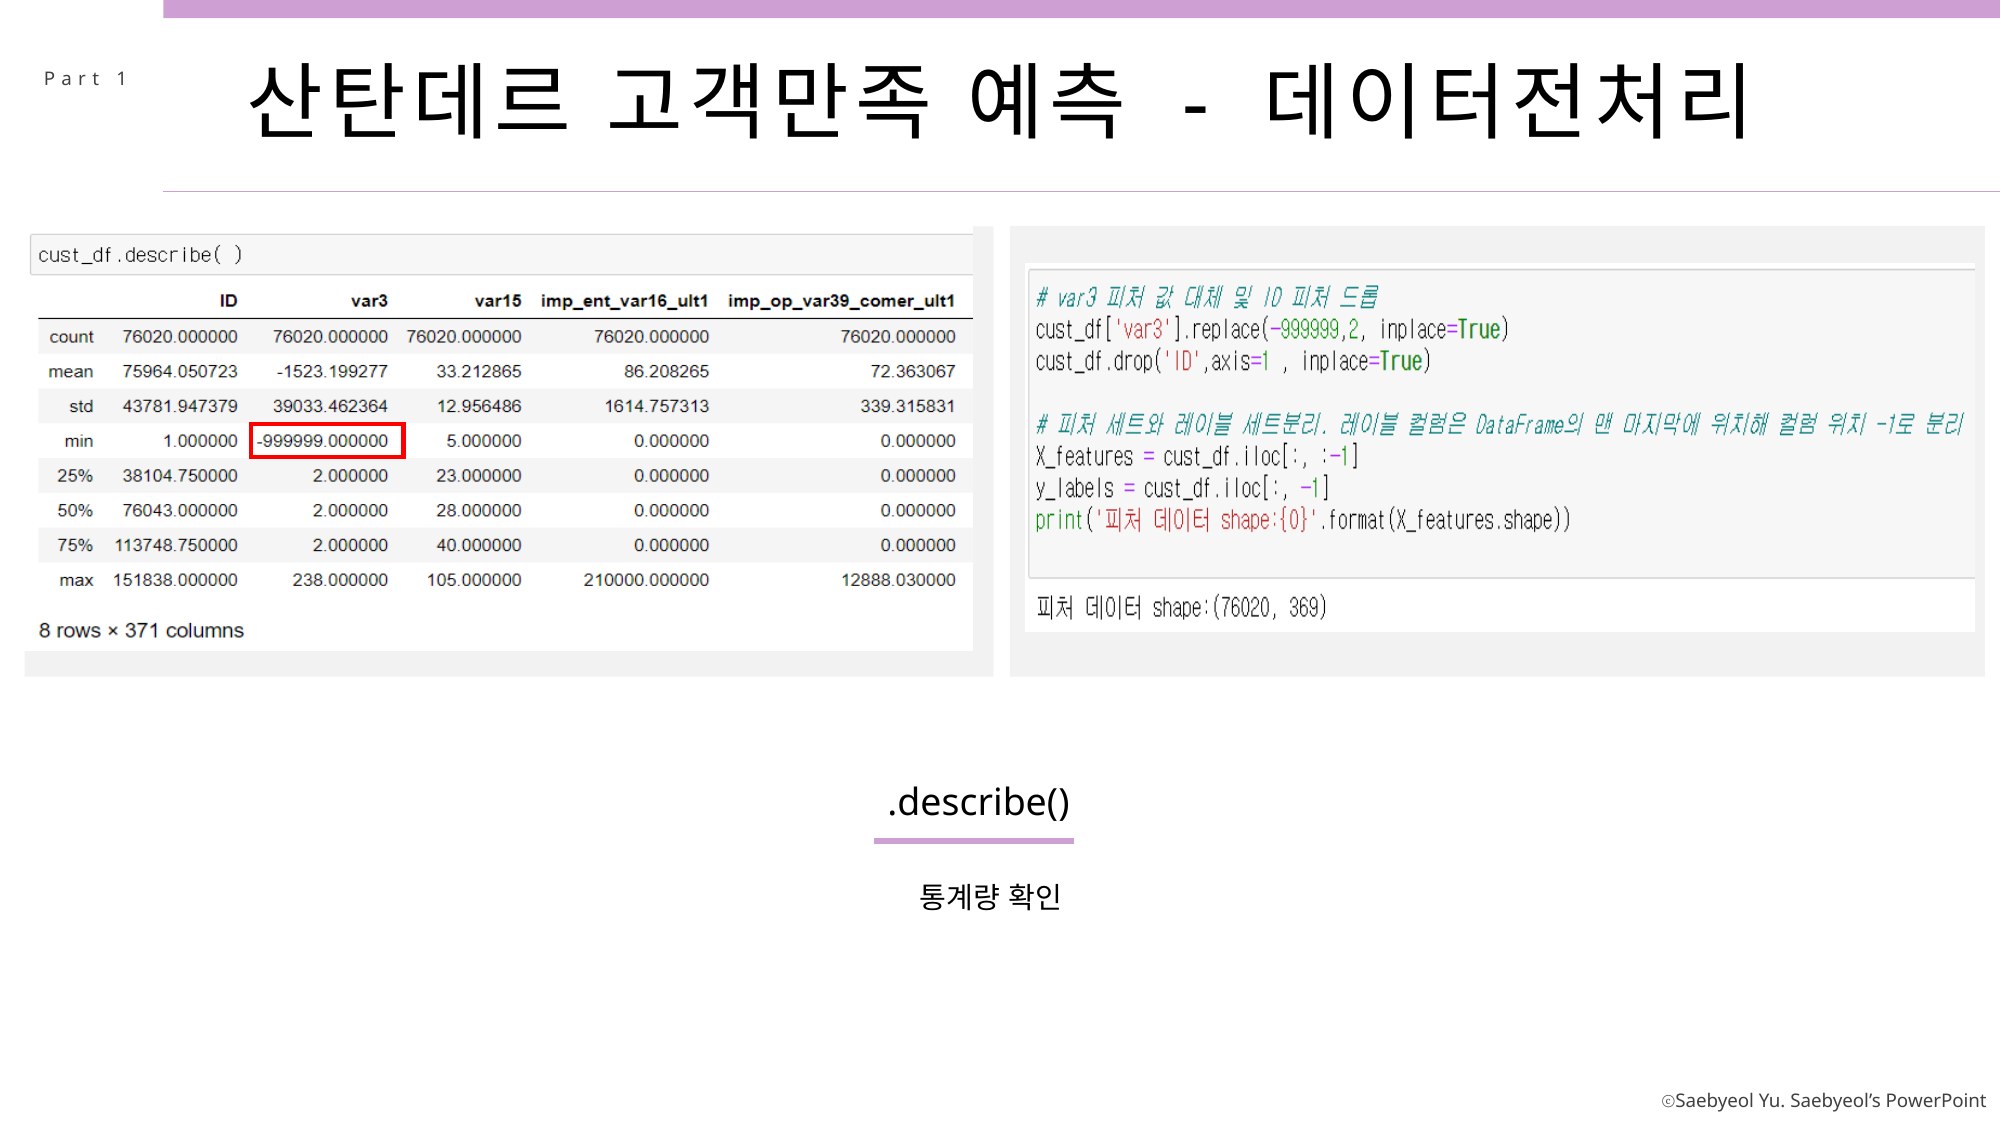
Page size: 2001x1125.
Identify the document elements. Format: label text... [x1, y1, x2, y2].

picture [24, 226, 973, 651]
text_box [1009, 225, 1986, 678]
picture [1024, 263, 1975, 632]
text_box [23, 225, 995, 678]
text_box .describe() [872, 771, 1085, 831]
text_box 통계량 확인 [757, 872, 1225, 958]
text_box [26, 0, 2000, 192]
